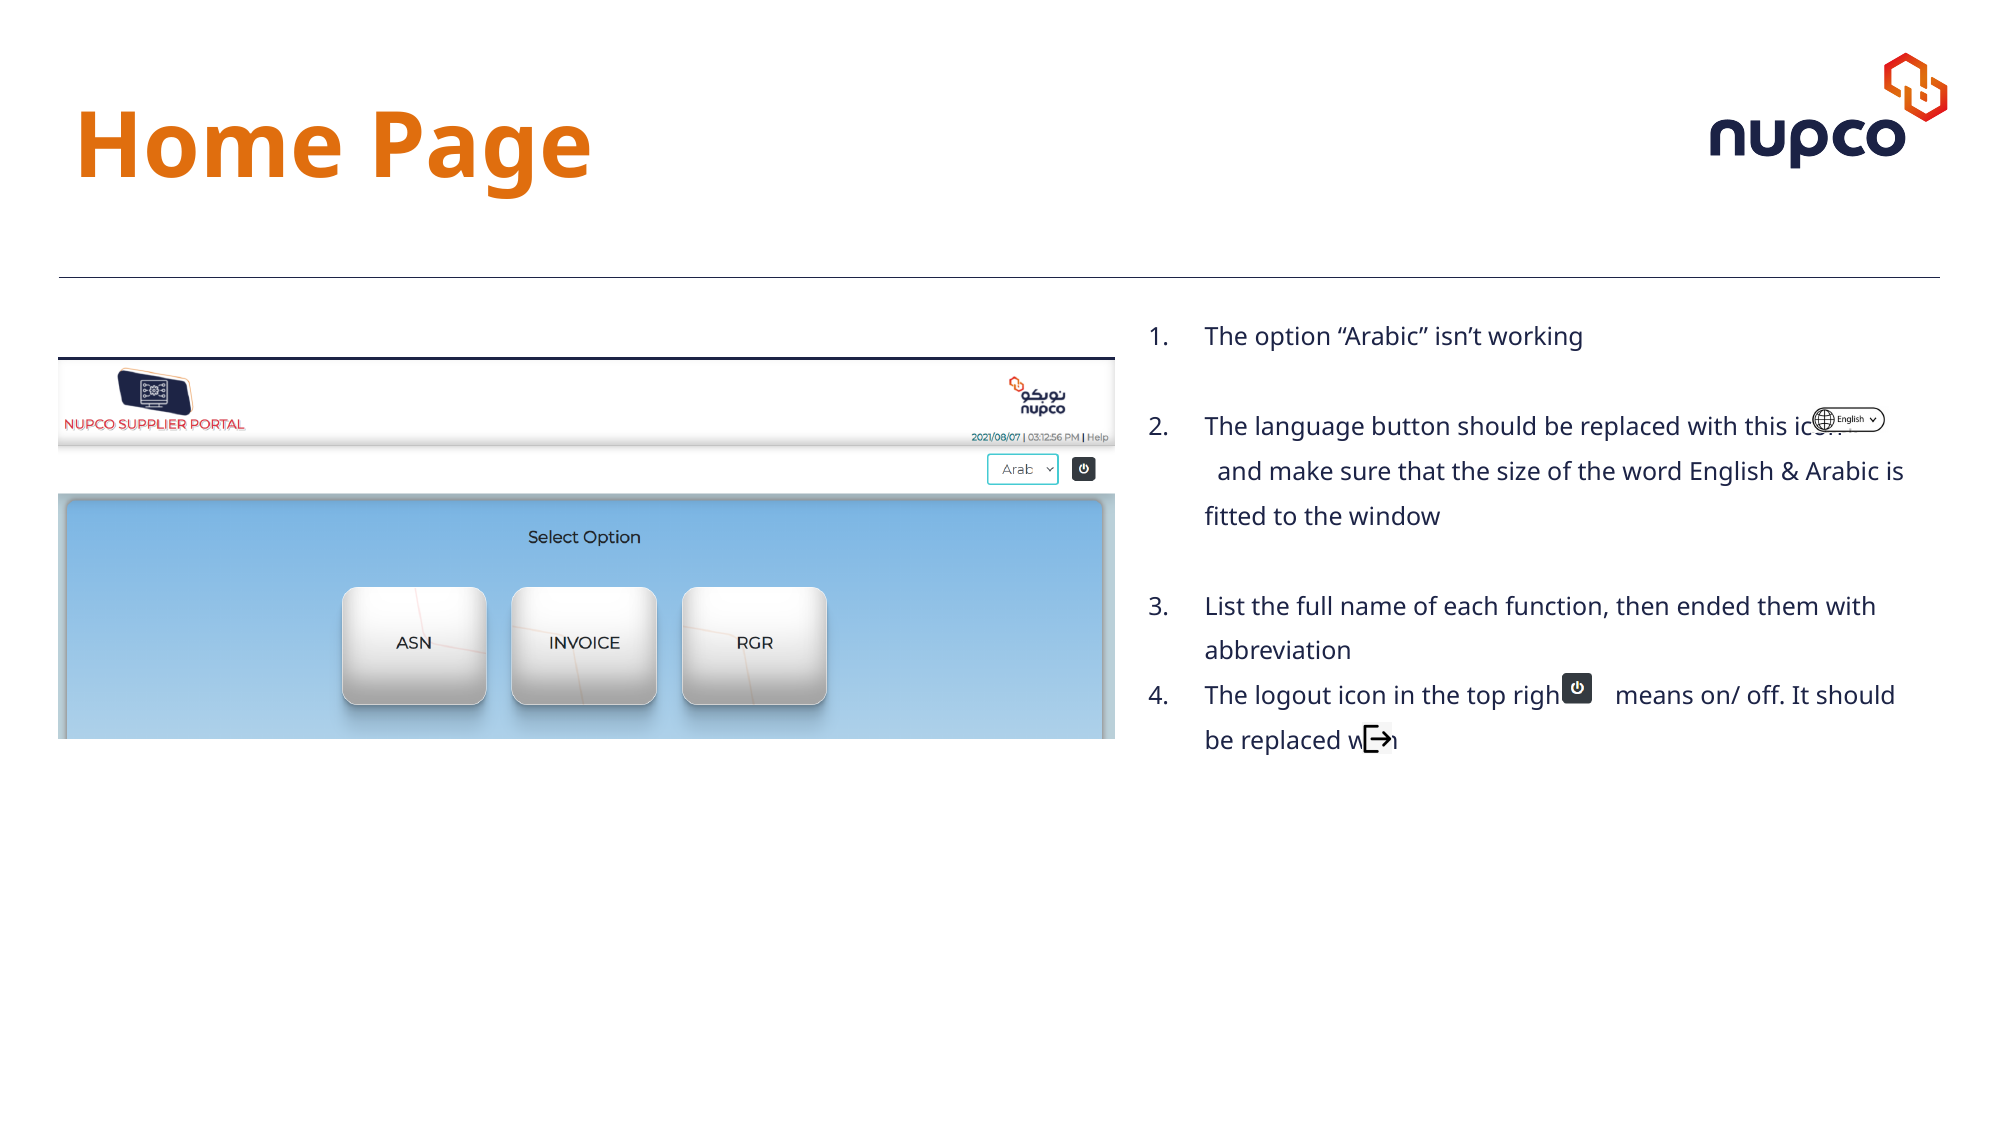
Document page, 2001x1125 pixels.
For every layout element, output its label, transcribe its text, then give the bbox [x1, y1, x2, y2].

text_box The option “Arabic” isn’t working The language button should be replaced with this icon and make sure that the size of the word English & Arabic is fitted to the window List the full name of each function, then ended them with abbreviation The logout icon in the top right means on/ off. It should be replaced with [1133, 298, 1929, 762]
title Home Page [58, 50, 1442, 246]
picture [1678, 18, 1979, 191]
picture [1560, 672, 1594, 708]
picture [1812, 406, 1889, 433]
picture [1362, 722, 1392, 754]
picture [58, 357, 1115, 739]
